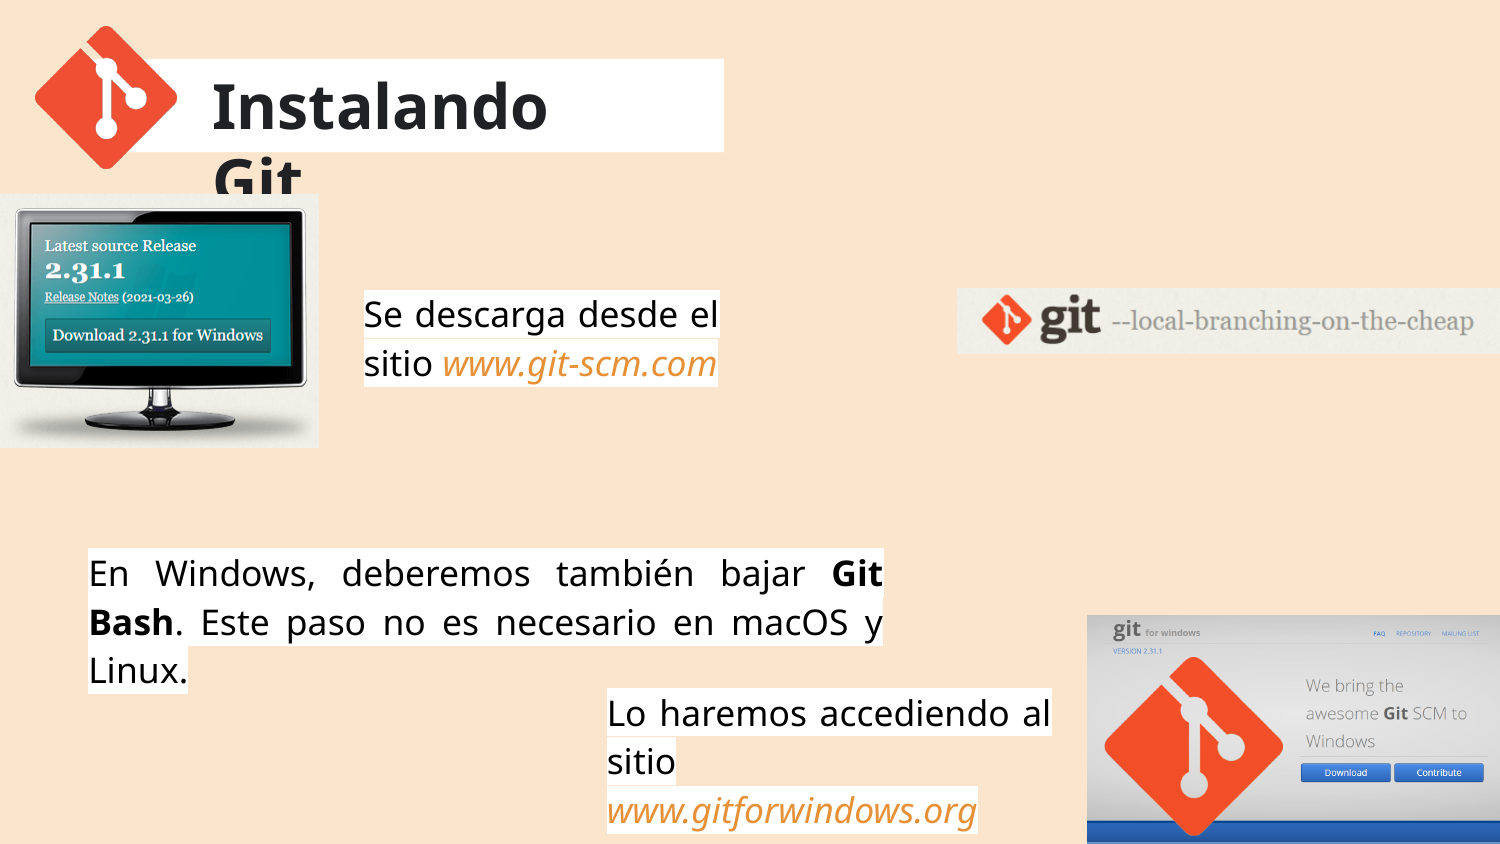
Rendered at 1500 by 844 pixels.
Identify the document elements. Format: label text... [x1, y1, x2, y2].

list Se descarga desde el sitio www.git-scm.com [348, 270, 735, 345]
title Instalando Git [197, 52, 623, 147]
picture [1087, 615, 1500, 844]
list Lo haremos accediendo al sitio www.gitforwindows.org [591, 669, 1067, 791]
picture [35, 26, 178, 169]
picture [0, 194, 320, 448]
list En Windows, deberemos también bajar Git Bash. Este paso no es necesario en macOS y Linux. [73, 529, 899, 651]
text_box [182, 58, 724, 153]
picture [956, 288, 1500, 354]
